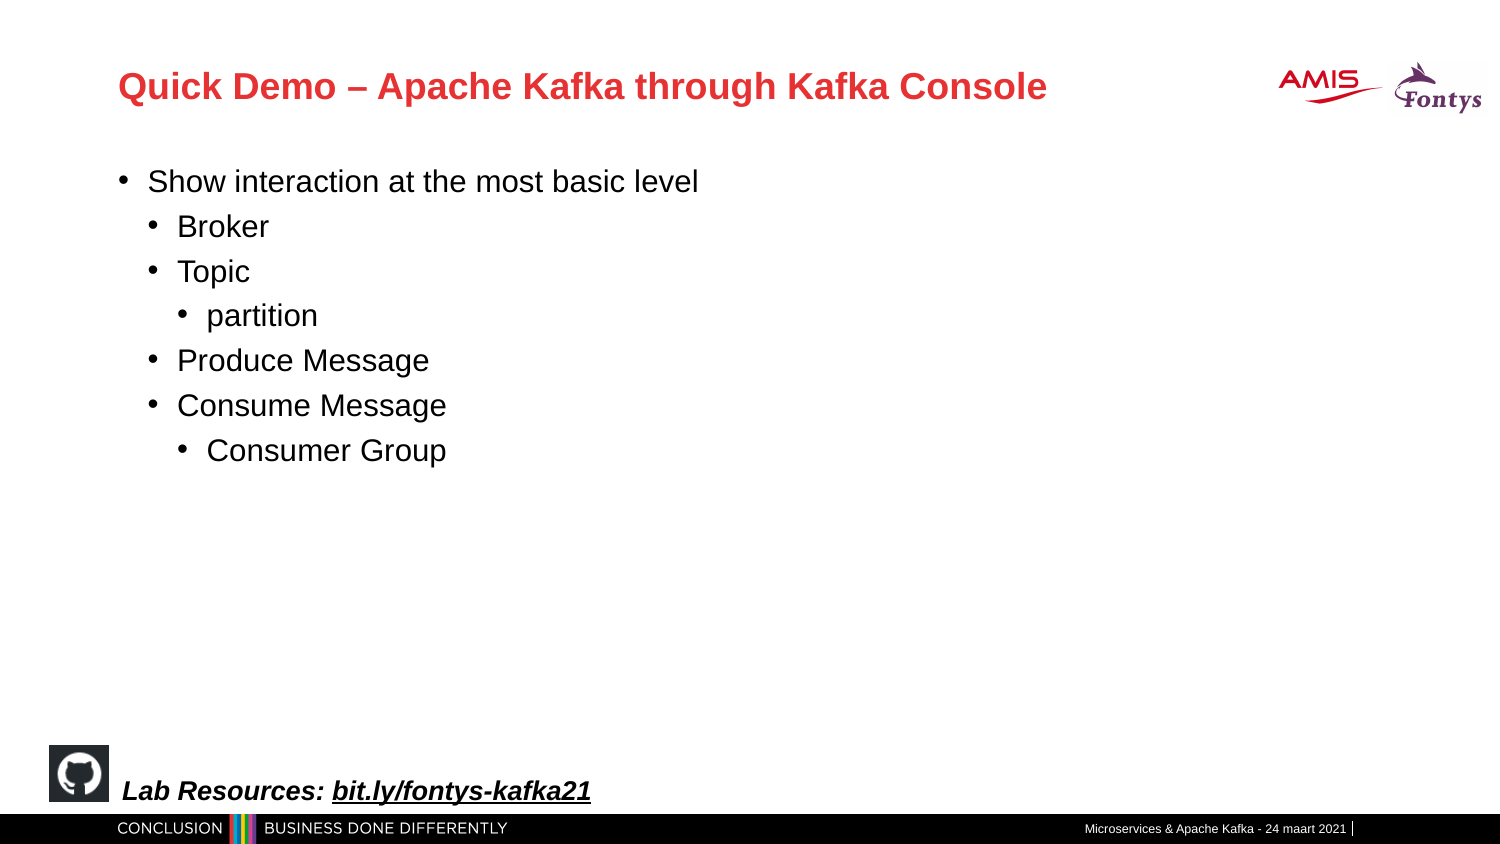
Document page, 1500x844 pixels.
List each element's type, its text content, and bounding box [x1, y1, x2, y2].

picture [239, 814, 1500, 844]
list Show interaction at the most basic level Broker Topic partition Produce Message Consume Message Consumer Group [118, 153, 1205, 774]
picture [0, 814, 236, 844]
picture [49, 745, 109, 802]
picture [1205, 58, 1489, 116]
title Quick Demo – Apache Kafka through Kafka Console [118, 47, 1205, 130]
text_box Lab Resources: bit.ly/fontys-kafka21 [122, 773, 600, 807]
footer Microservices & Apache Kafka - 24 maart 2021 [814, 820, 1347, 839]
